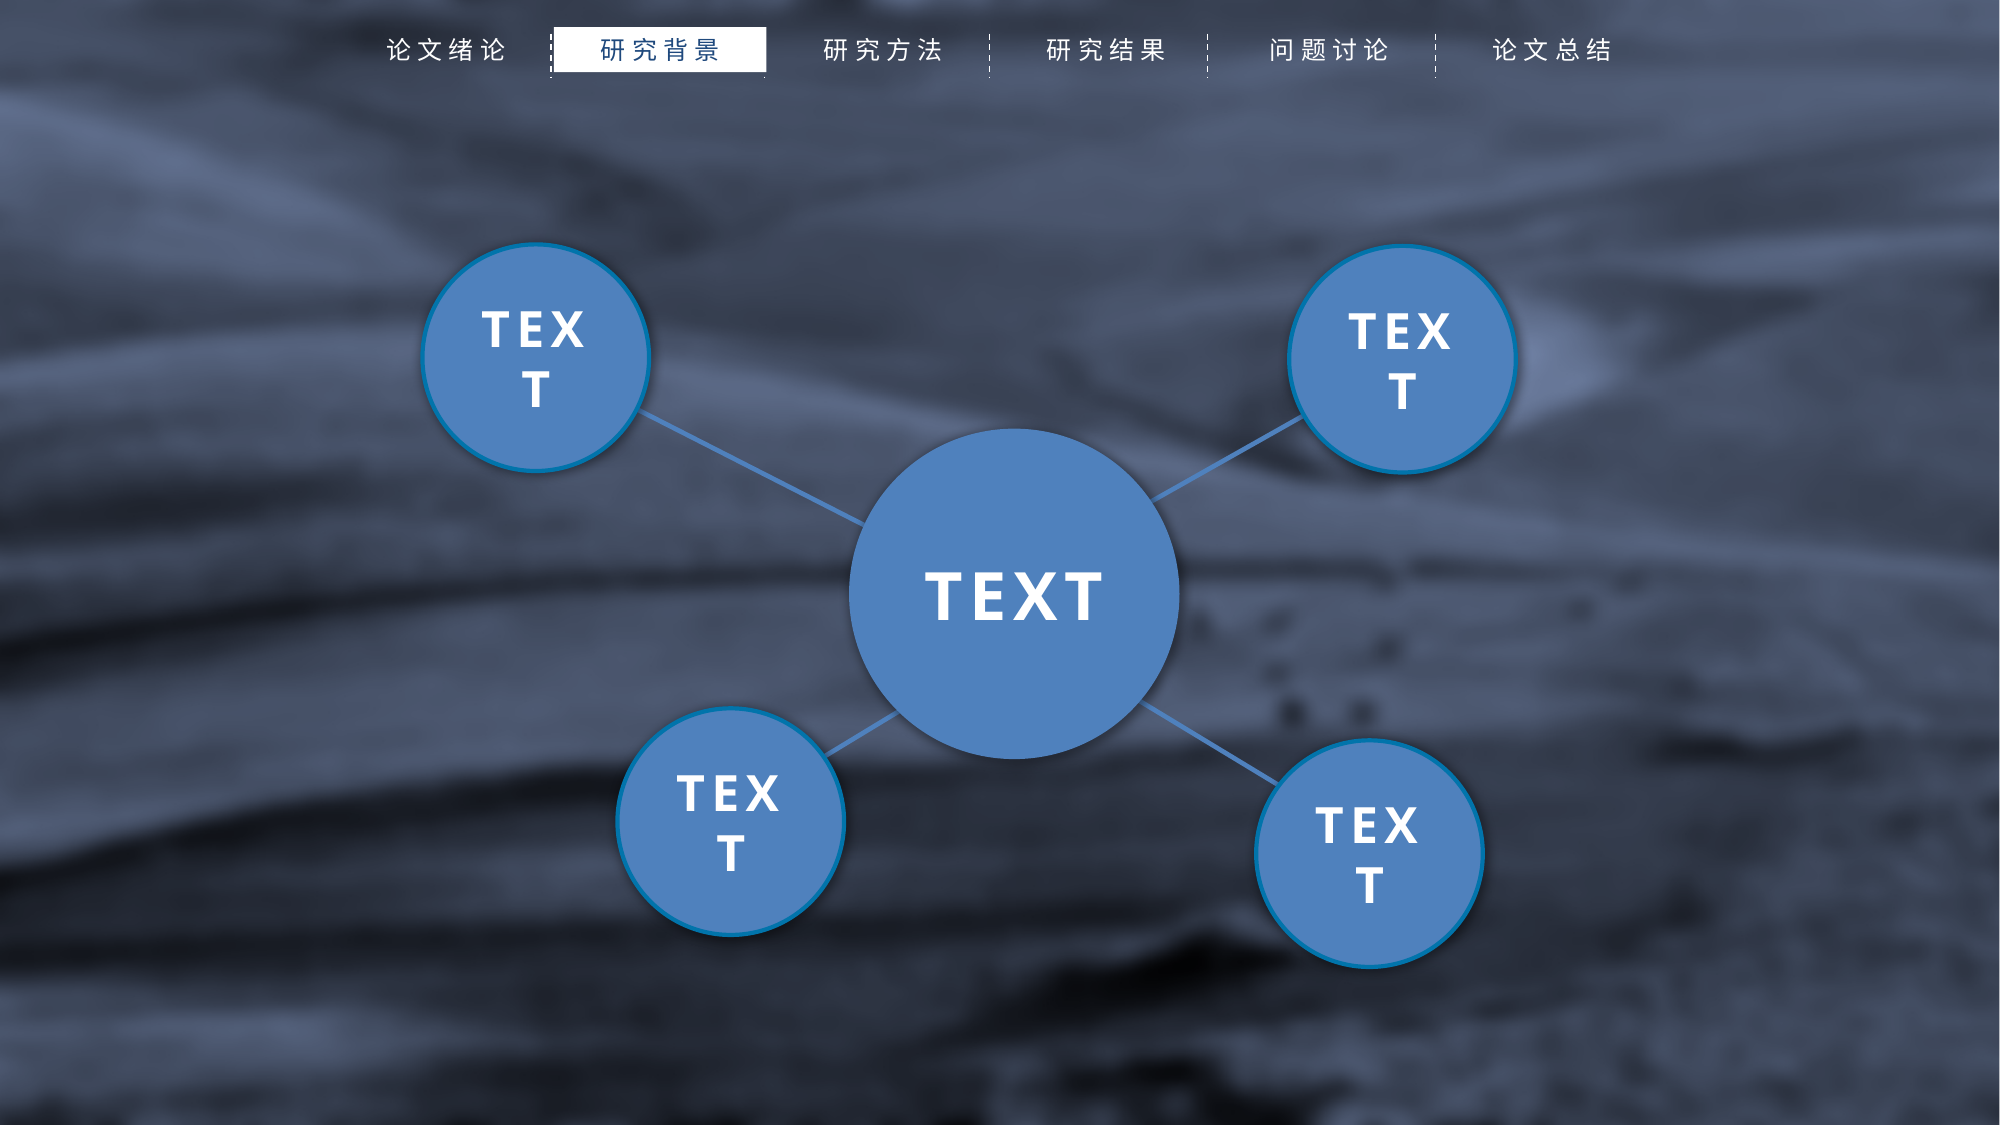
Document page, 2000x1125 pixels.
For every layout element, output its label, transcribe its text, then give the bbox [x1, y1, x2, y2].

text_box TEXT [615, 706, 847, 938]
text_box 论文总结 [1446, 27, 1659, 73]
text_box TEXT [846, 426, 1182, 762]
text_box 研究结果 [999, 27, 1213, 73]
text_box TEXT [420, 242, 652, 474]
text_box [573, 376, 944, 566]
text_box 论文绪论 [340, 27, 551, 73]
text_box 研究方法 [776, 27, 990, 73]
text_box 研究背景 [553, 27, 767, 73]
text_box 问题讨论 [1223, 27, 1436, 73]
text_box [1070, 658, 1340, 822]
text_box TEXT [1254, 738, 1485, 970]
text_box TEXT [1287, 243, 1518, 475]
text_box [799, 671, 966, 772]
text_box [1115, 395, 1340, 522]
